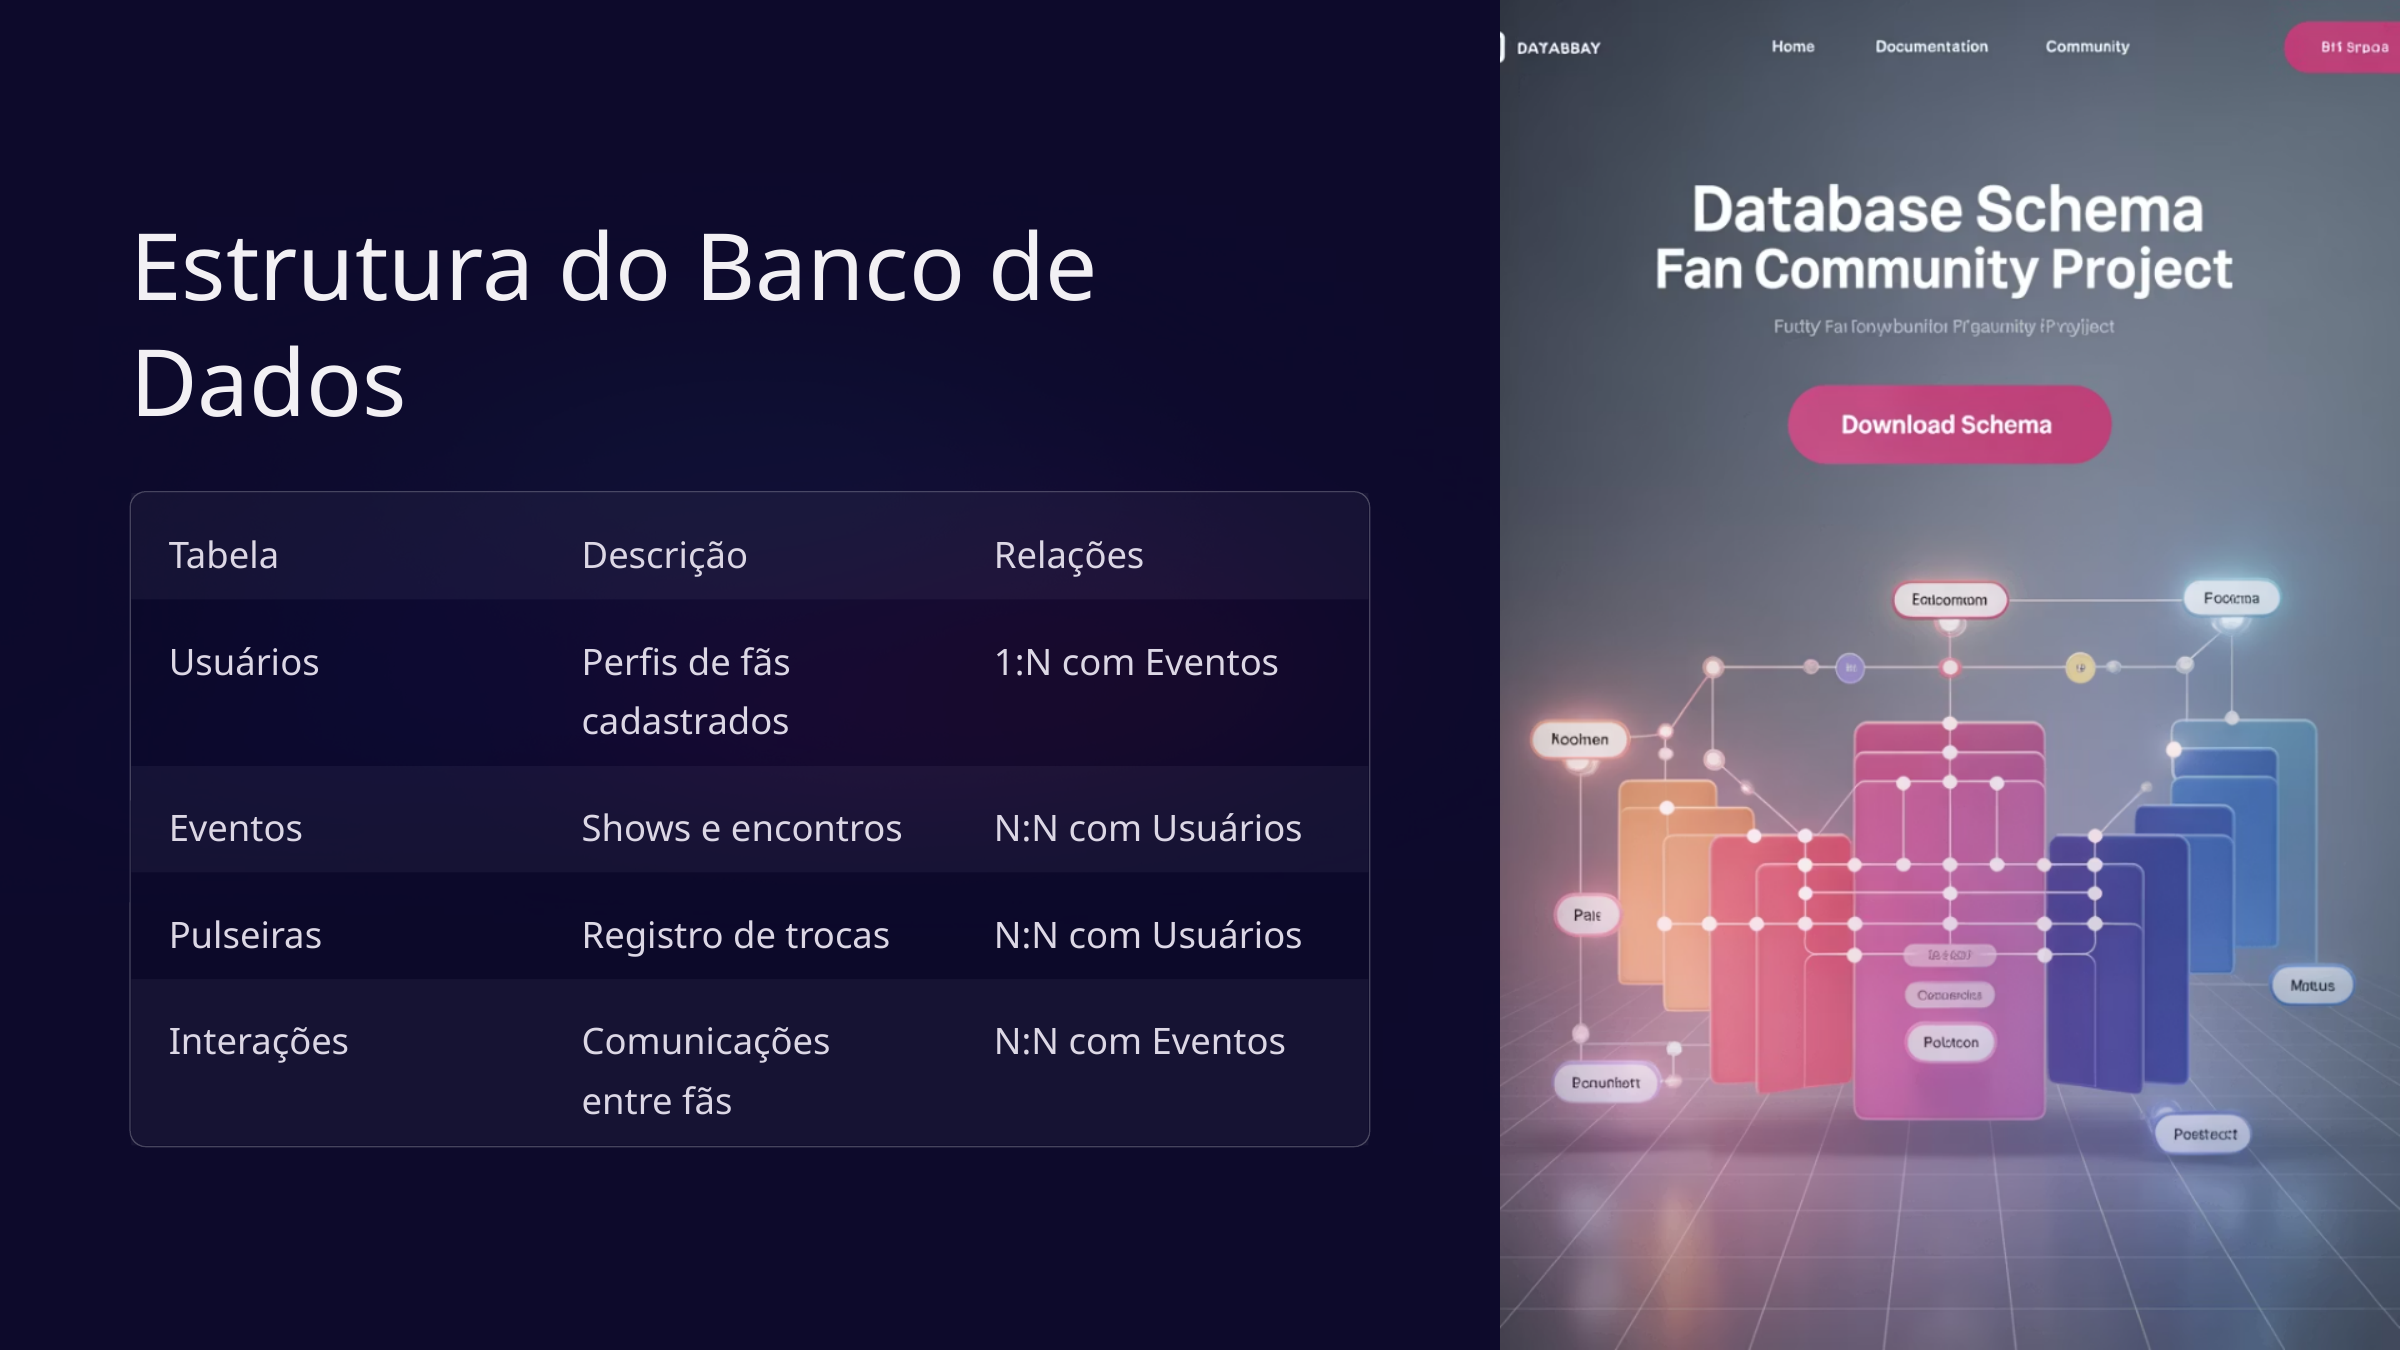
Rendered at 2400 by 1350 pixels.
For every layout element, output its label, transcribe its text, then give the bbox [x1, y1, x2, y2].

text_box [131, 765, 1369, 872]
picture [1499, 0, 2400, 1350]
text_box [131, 492, 1369, 599]
text_box Perfis de fãs cadastrados [581, 623, 919, 743]
text_box Pulseiras [168, 896, 506, 956]
text_box Comunicações entre fãs [581, 1002, 919, 1122]
text_box N:N com Eventos [993, 1002, 1332, 1063]
text_box Shows e encontros [581, 789, 919, 849]
text_box N:N com Usuários [993, 896, 1332, 956]
text_box Relações [993, 516, 1332, 576]
text_box Descrição [581, 516, 919, 576]
text_box N:N com Usuários [993, 789, 1332, 849]
text_box [131, 872, 1369, 979]
text_box Estrutura do Banco de Dados [130, 203, 1370, 436]
text_box [131, 599, 1369, 765]
text_box Eventos [168, 789, 506, 849]
text_box [131, 979, 1369, 1146]
text_box Tabela [168, 516, 506, 576]
text_box Interações [168, 1002, 506, 1063]
text_box Registro de trocas [581, 896, 919, 956]
text_box Usuários [168, 623, 506, 683]
text_box 1:N com Eventos [993, 623, 1332, 683]
